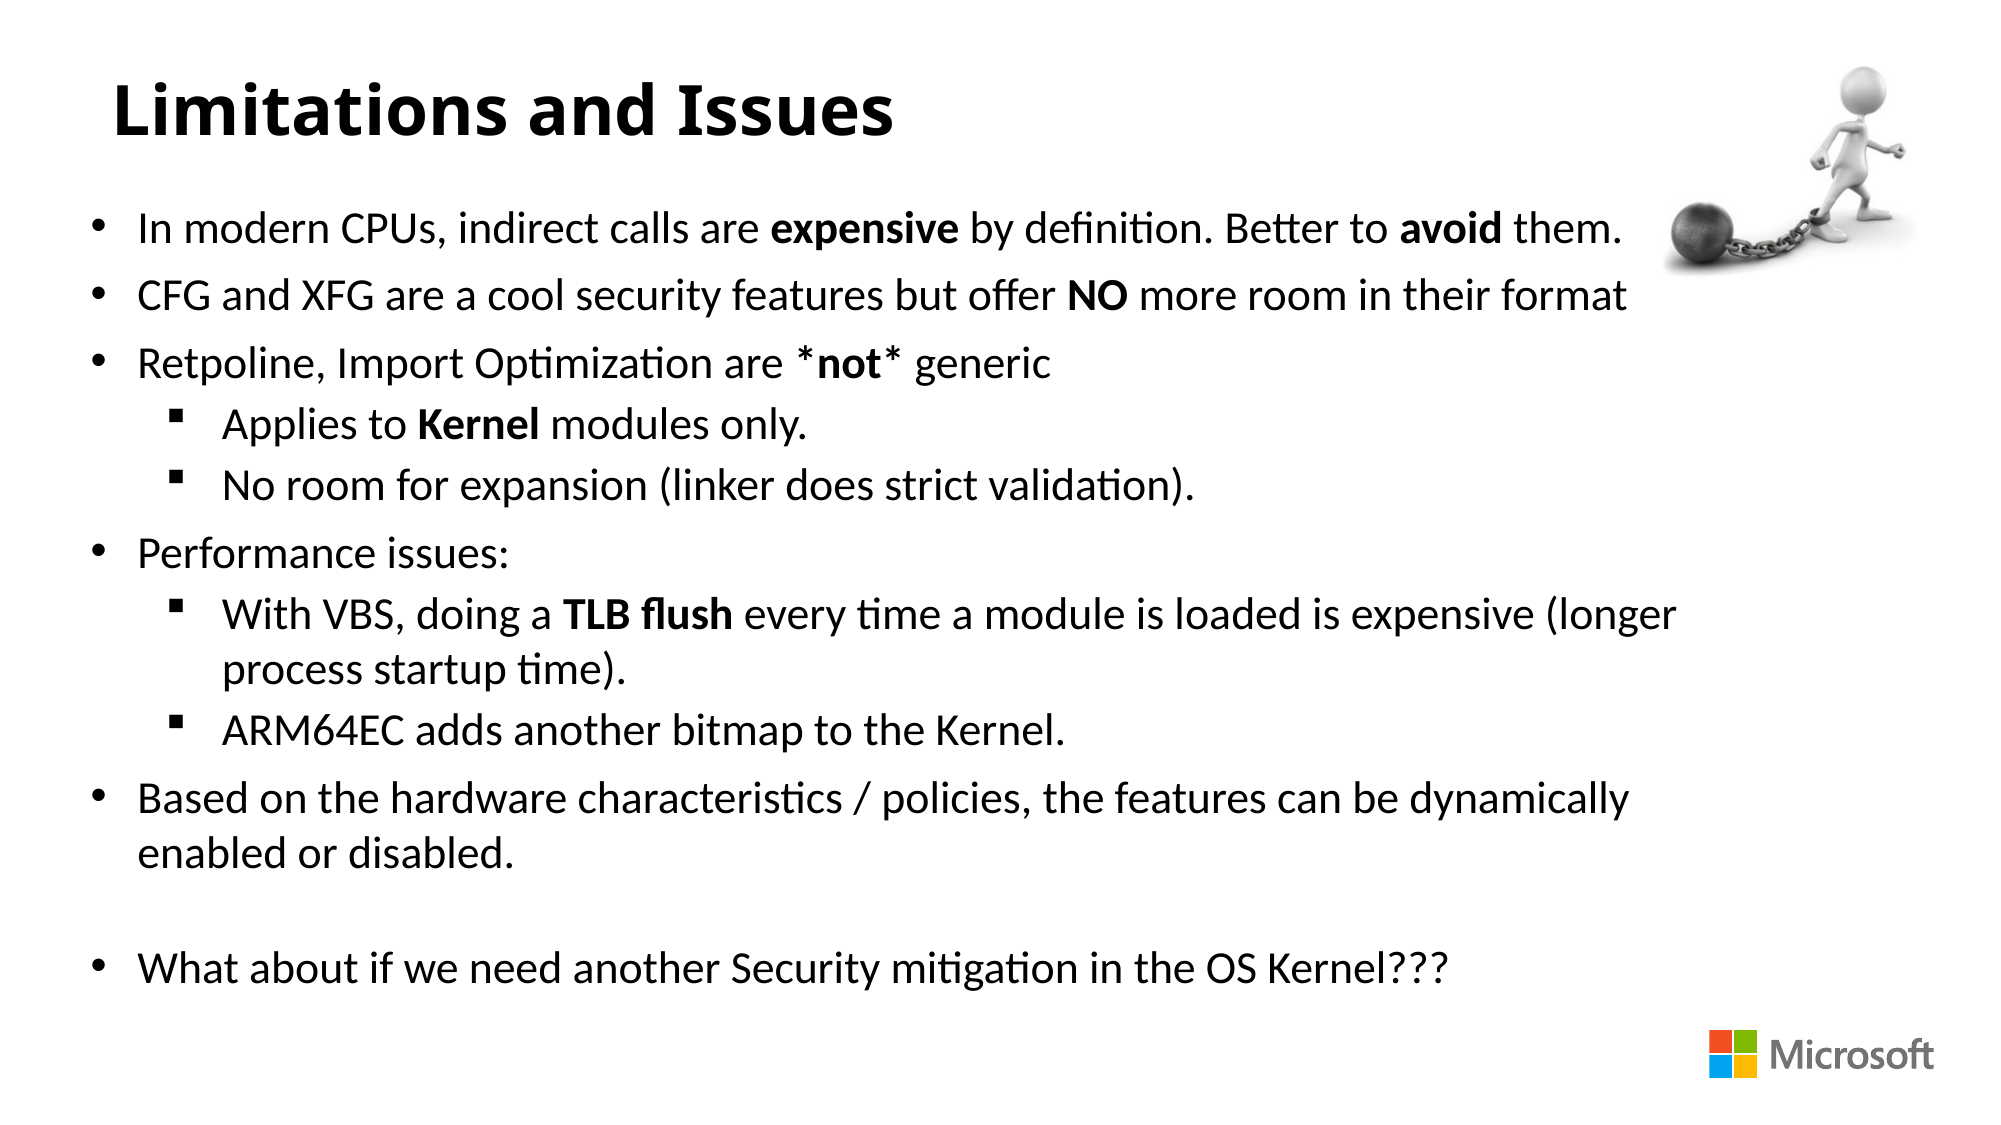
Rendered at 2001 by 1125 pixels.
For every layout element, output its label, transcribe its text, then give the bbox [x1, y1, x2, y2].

picture [1661, 66, 1920, 280]
text_box In modern CPUs, indirect calls are expensive by definition. Better to avoid them. CFG and XFG are a cool security features but offer NO more room in their format Retpoline, Import Optimization are *not* generic Applies to Kernel modules only. No room for expansion (linker does strict validation). Performance issues: With VBS, doing a TLB flush every time a module is loaded is expensive (longer process startup time). ARM64EC adds another bitmap to the Kernel. Based on the hardware characteristics / policies, the features can be dynamically enabled or disabled. What about if we need another Security mitigation in the OS Kernel??? [75, 190, 1725, 1000]
title Limitations and Issues [96, 66, 1615, 158]
